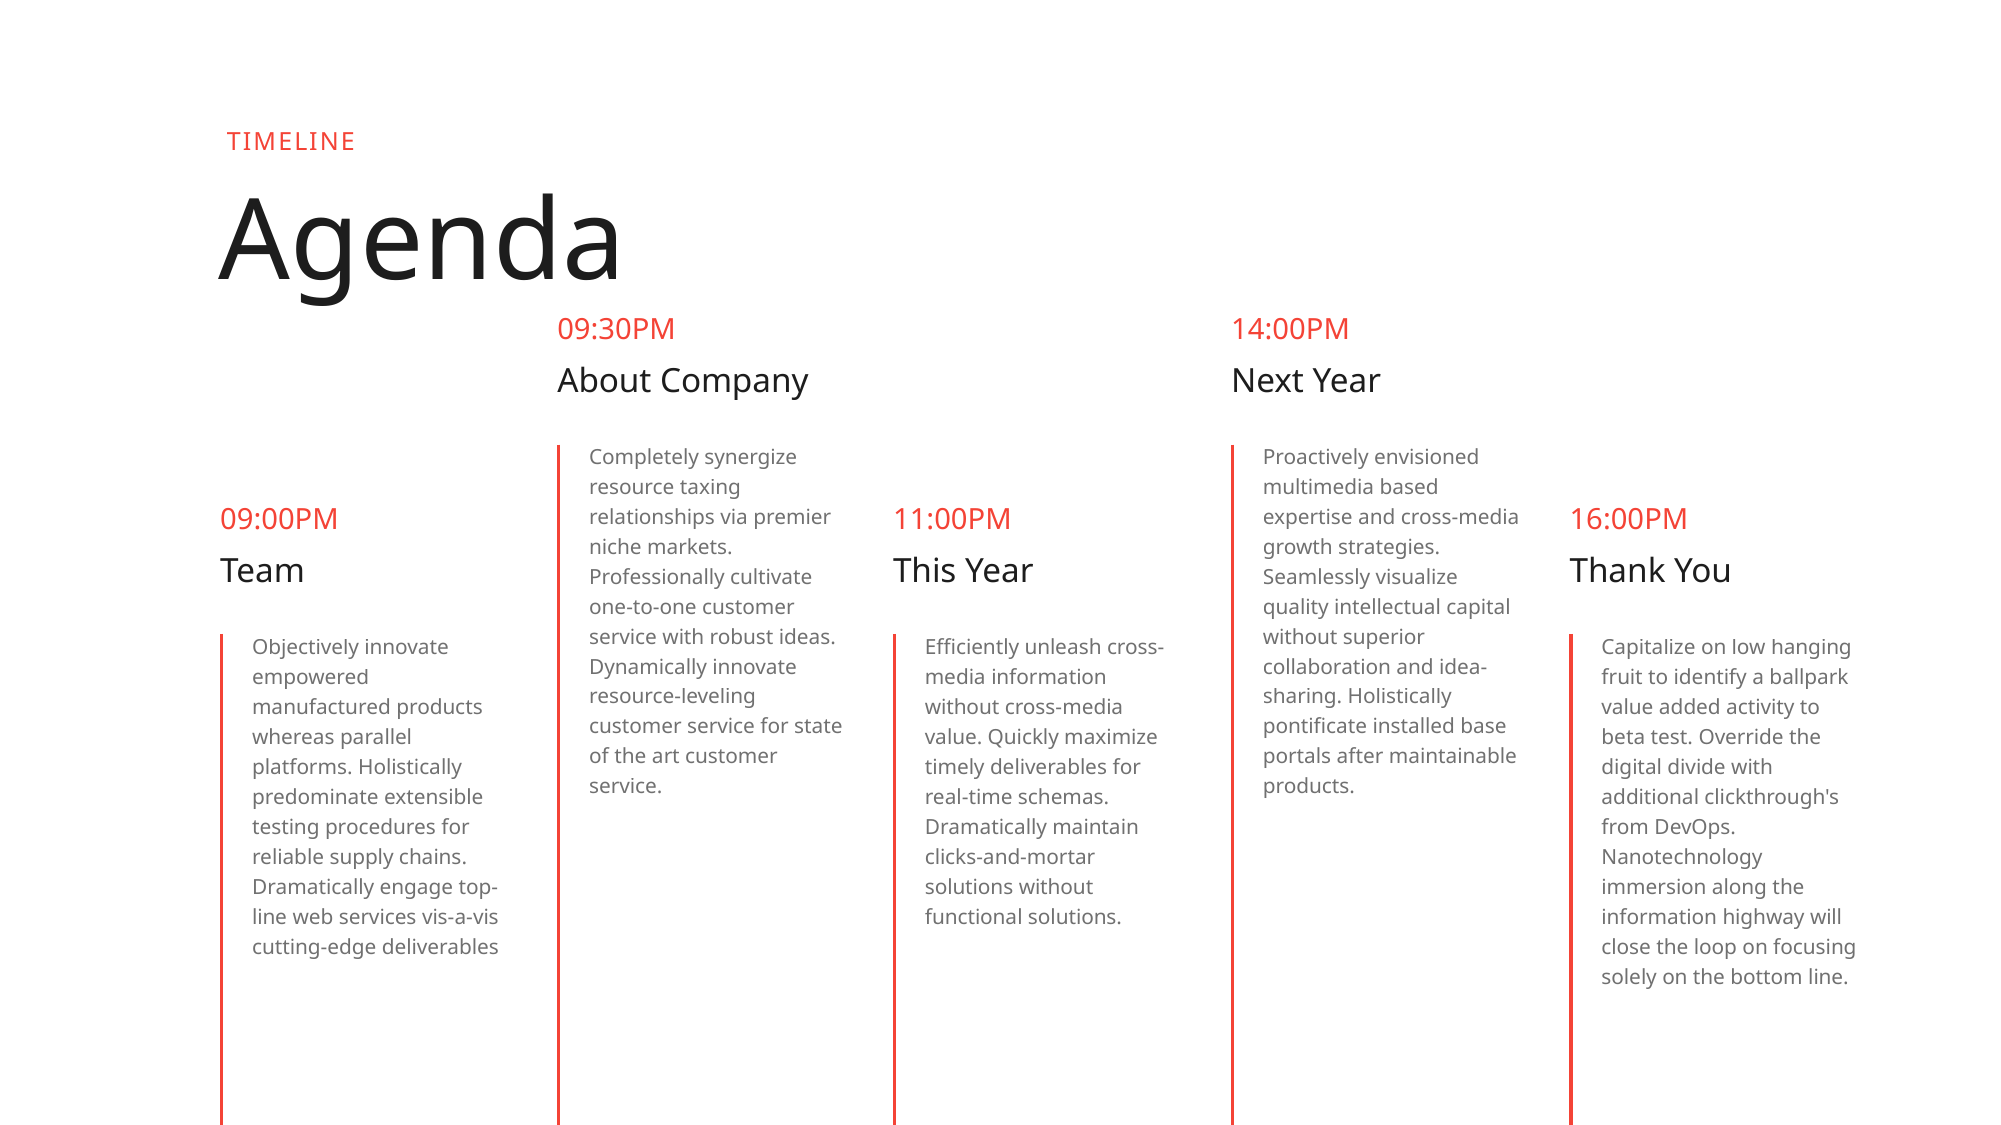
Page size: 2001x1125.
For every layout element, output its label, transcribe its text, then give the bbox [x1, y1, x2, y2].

text_box TIMELINE [226, 131, 356, 156]
text_box Team [220, 557, 529, 590]
text_box Next Year [1231, 366, 1539, 399]
text_box 16:00PM [1569, 507, 1878, 536]
text_box Proactively envisioned multimedia based expertise and cross-media growth strategies. Seamlessly visualize quality intellectual capital without superior collaboration and idea-sharing. Holistically pontificate installed base portals after maintainable products. [1262, 438, 1539, 799]
text_box 11:00PM [893, 507, 1201, 536]
text_box Efficiently unleash cross-media information without cross-media value. Quickly maximize timely deliverables for real-time schemas. Dramatically maintain clicks-and-mortar solutions without functional solutions. [924, 629, 1201, 929]
text_box Thank You [1569, 557, 1878, 590]
text_box 09:30PM [557, 316, 866, 345]
text_box Completely synergize resource taxing relationships via premier niche markets. Professionally cultivate one-to-one customer service with robust ideas. Dynamically innovate resource-leveling customer service for state of the art customer service. [589, 438, 866, 799]
text_box 14:00PM [1231, 316, 1539, 345]
text_box Agenda [219, 192, 626, 301]
text_box 09:00PM [220, 507, 529, 536]
text_box Objectively innovate empowered manufactured products whereas parallel platforms. Holistically predominate extensible testing procedures for reliable supply chains. Dramatically engage top-line web services vis-a-vis cutting-edge deliverables [251, 629, 528, 959]
text_box This Year [893, 557, 1201, 590]
text_box About Company [557, 366, 866, 399]
text_box Capitalize on low hanging fruit to identify a ballpark value added activity to beta test. Override the digital divide with additional clickthrough's from DevOps. Nanotechnology immersion along the information highway will close the loop on focusing solely on the bottom line. [1601, 629, 1878, 989]
